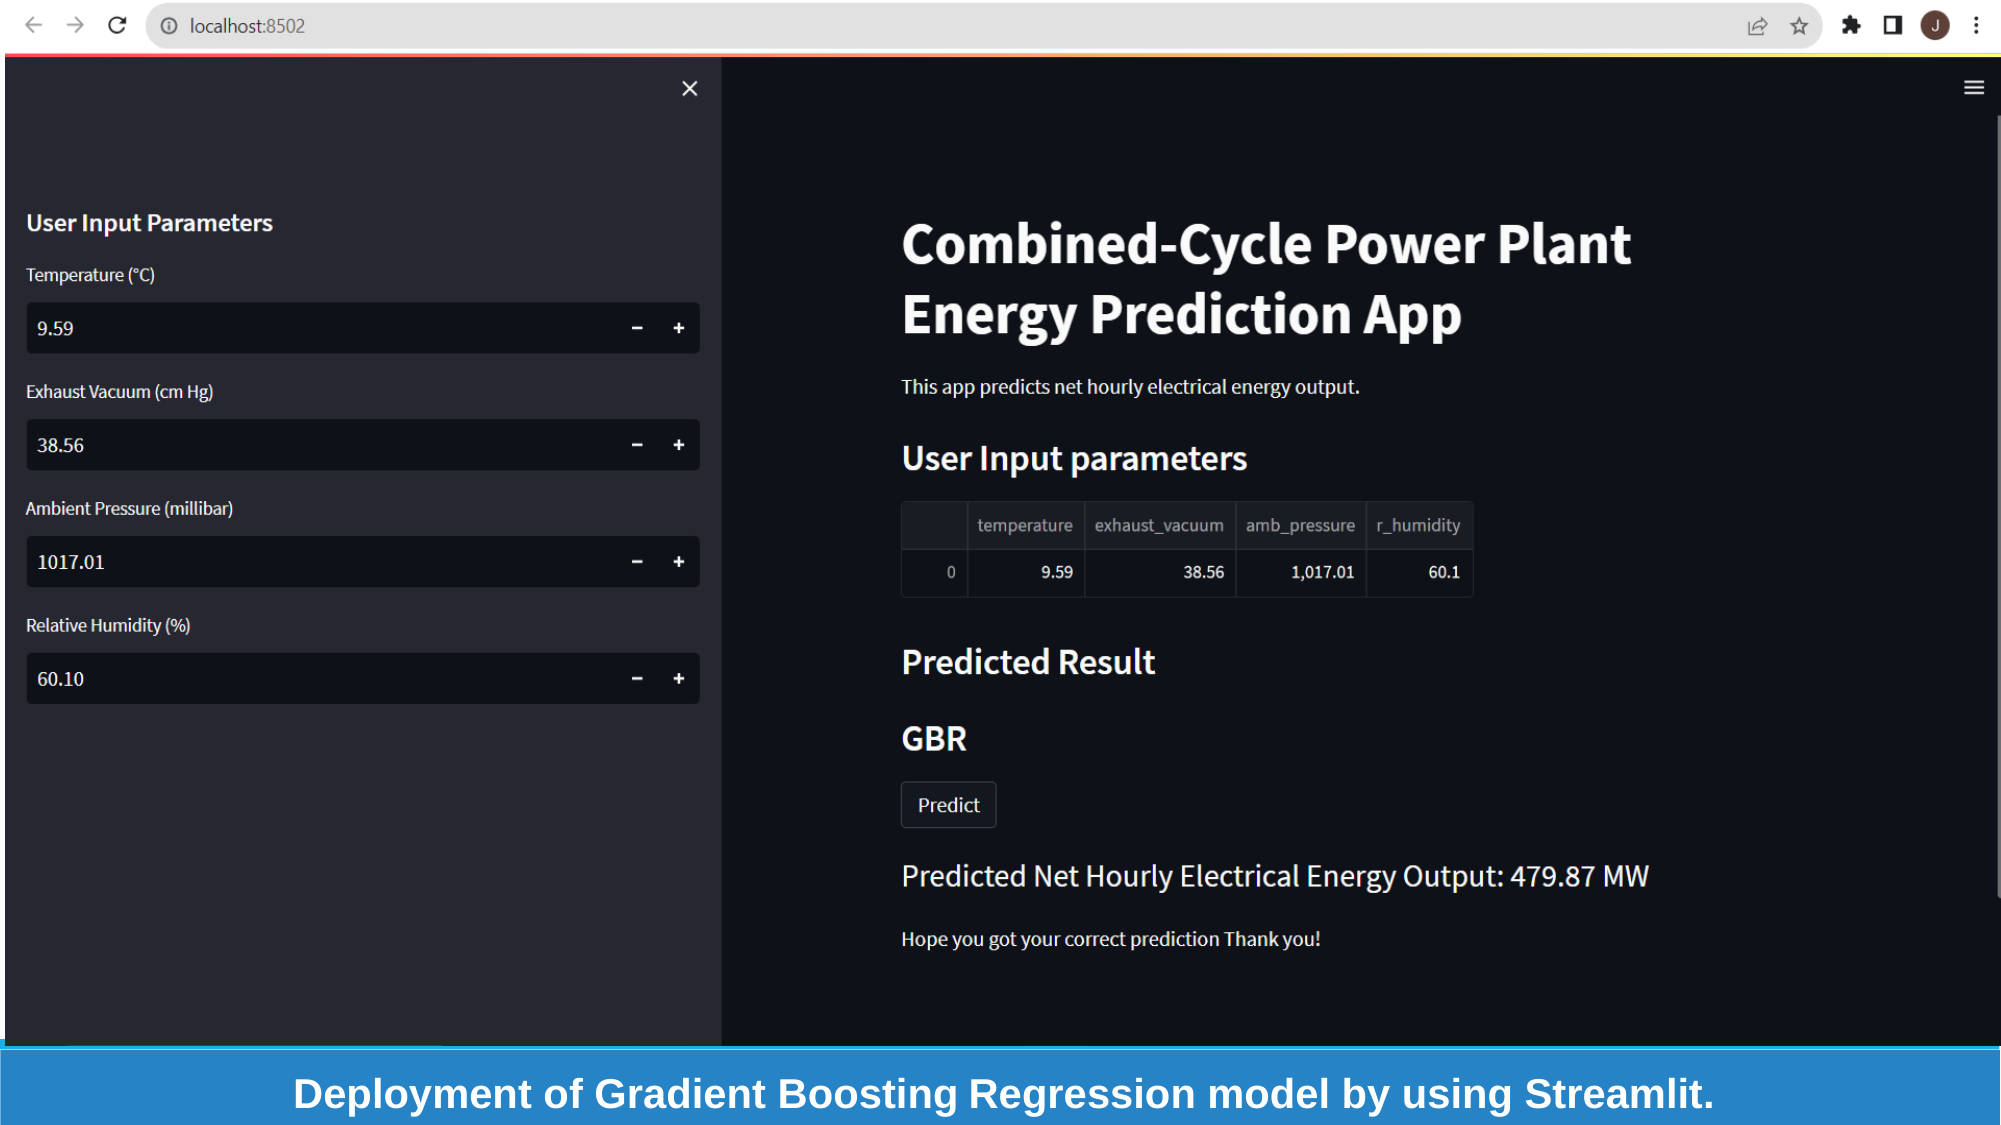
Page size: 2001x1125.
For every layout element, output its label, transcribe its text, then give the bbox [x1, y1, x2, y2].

text_box Deployment of Gradient Boosting Regression model by using Streamlit. [278, 1059, 1794, 1125]
picture [4, 0, 2001, 1046]
